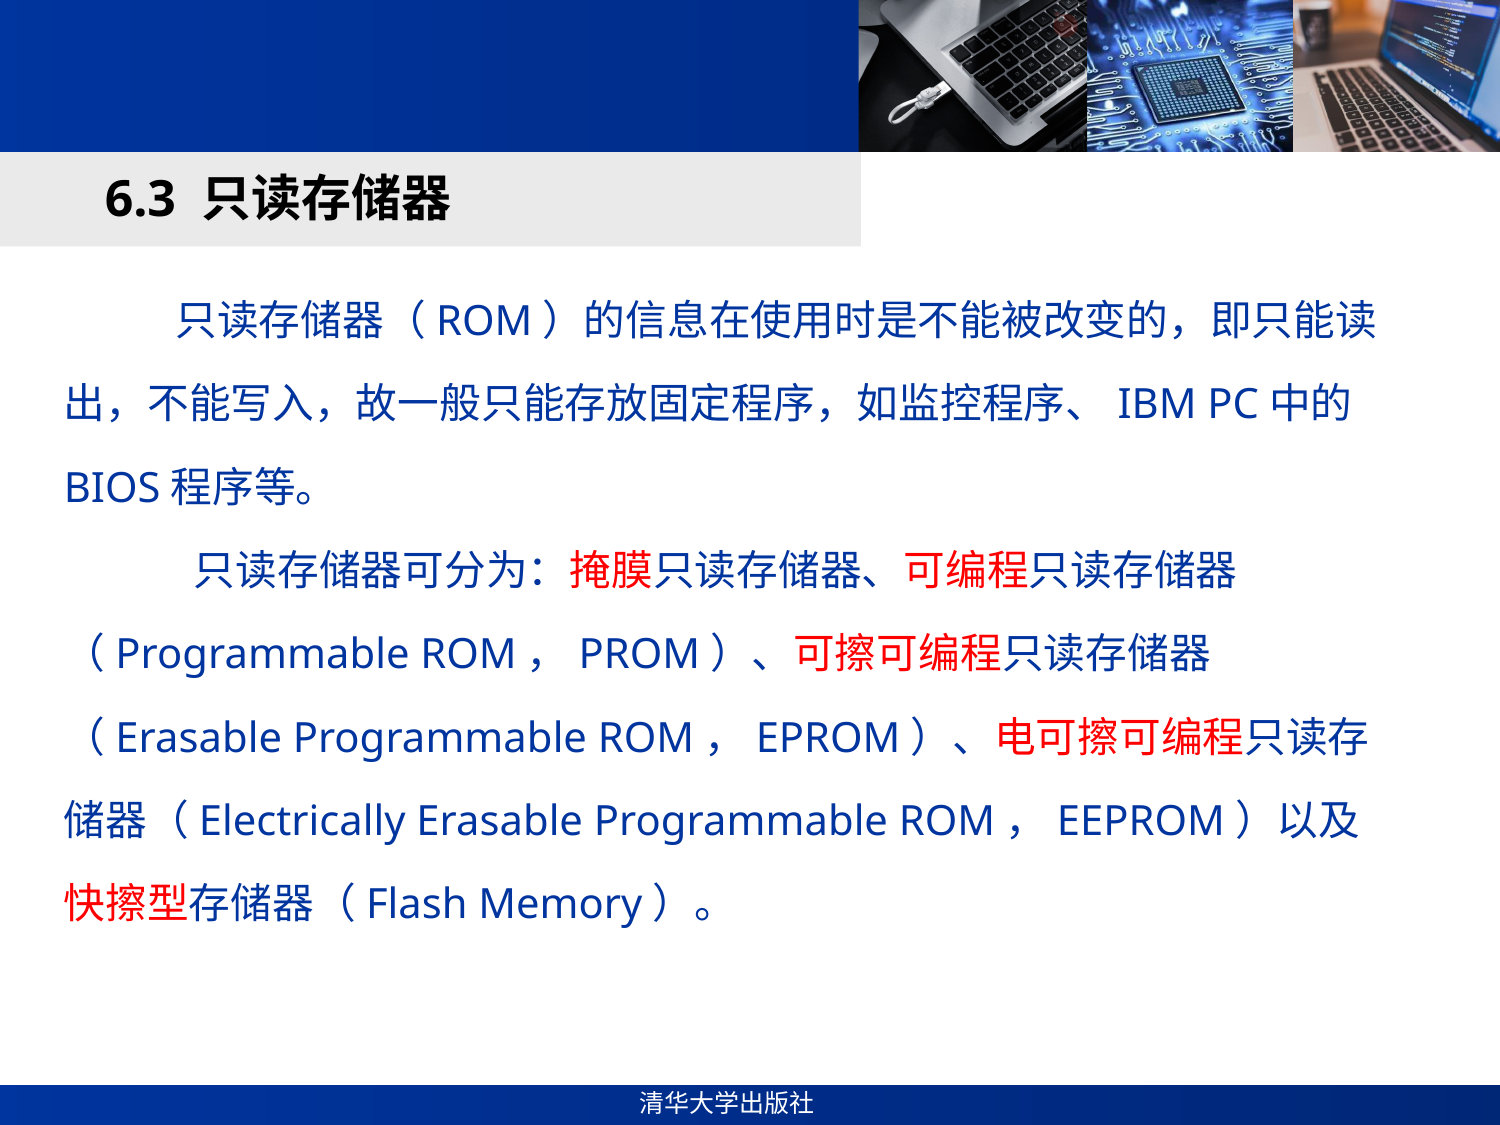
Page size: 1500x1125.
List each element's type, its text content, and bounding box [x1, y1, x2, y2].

text_box 6.3 只读存储器 [90, 158, 726, 254]
picture [858, 0, 1500, 152]
list 只读存储器（ROM）的信息在使用时是不能被改变的，即只能读出，不能写入，故一般只能存放固定程序，如监控程序、IBM PC中的BIOS程序等。 只读存储器可分为：掩膜只读存储器、可编程只读存储器（Programmable ROM，PROM）、可擦可编程只读存储器（Erasable Programmable ROM，EPROM）、电可擦可编程只读存储器（Electrically Erasable Programmable ROM，EEPROM）以及快擦型存储器（Flash Memory）。 [48, 253, 1399, 949]
